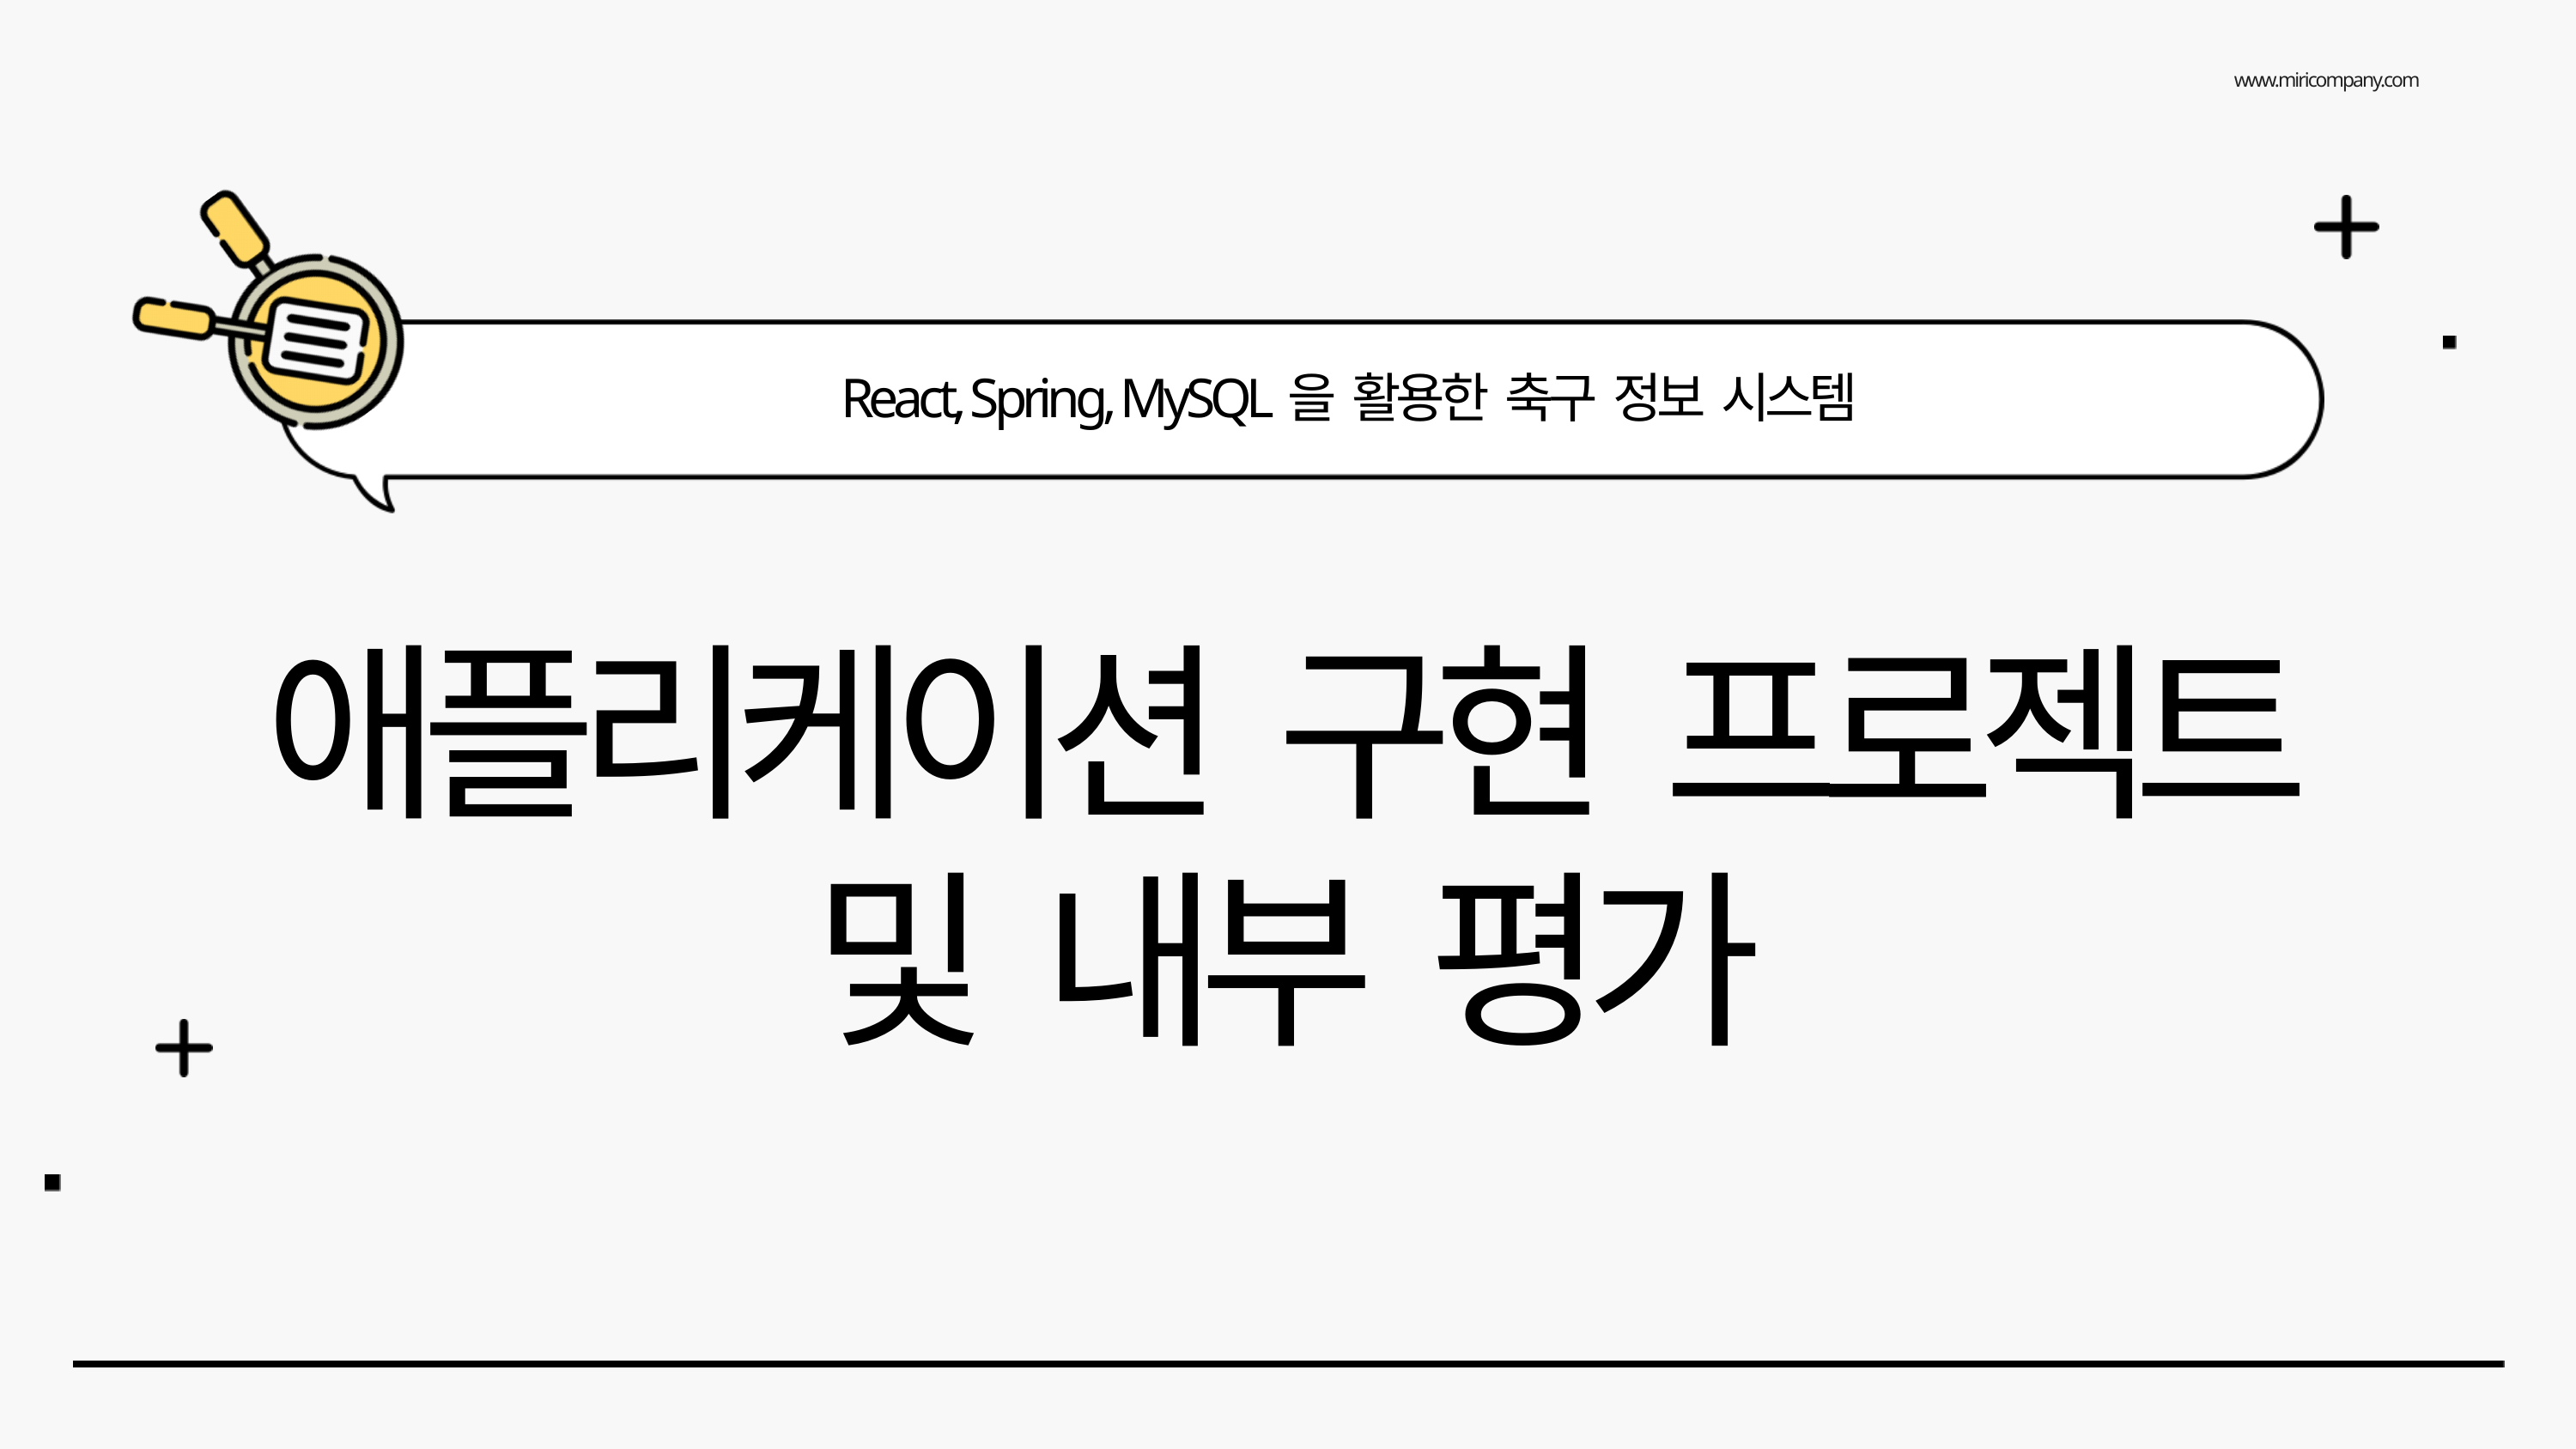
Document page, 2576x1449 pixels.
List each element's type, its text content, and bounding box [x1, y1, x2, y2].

picture [92, 140, 2324, 514]
text_box www.miricompany.com [2184, 66, 2465, 95]
picture [2443, 336, 2457, 349]
text_box 애플리케이션 구현 프로젝트 및 내부 평가 [246, 622, 2328, 1120]
picture [2314, 194, 2379, 260]
picture [44, 1174, 62, 1191]
picture [155, 1019, 214, 1077]
picture [0, 1361, 2576, 1449]
